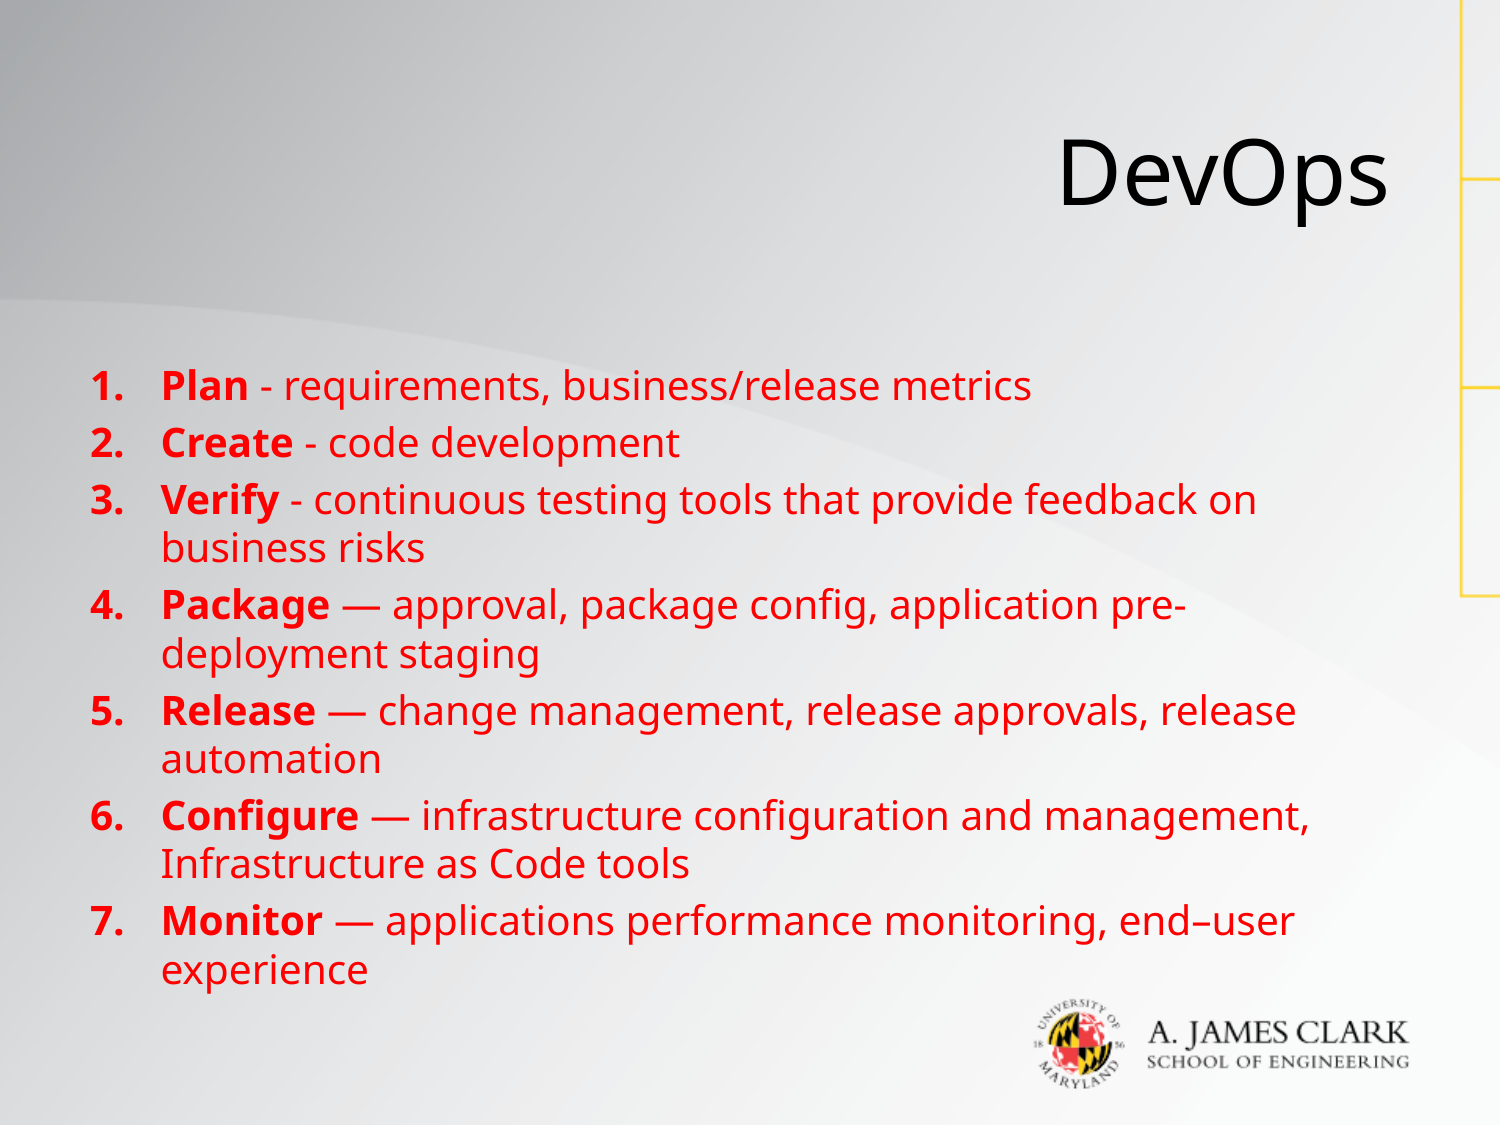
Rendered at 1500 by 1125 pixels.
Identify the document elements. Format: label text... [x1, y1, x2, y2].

title DevOps [75, 45, 1407, 231]
list Plan - requirements, business/release metrics Create - code development Verify - continuous testing tools that provide feedback on business risks Package — approval, package config, application pre-deployment staging Release — change management, release approvals, release automation Configure — infrastructure configuration and management, Infrastructure as Code tools Monitor — applications performance monitoring, end–user experience [75, 352, 1407, 1002]
